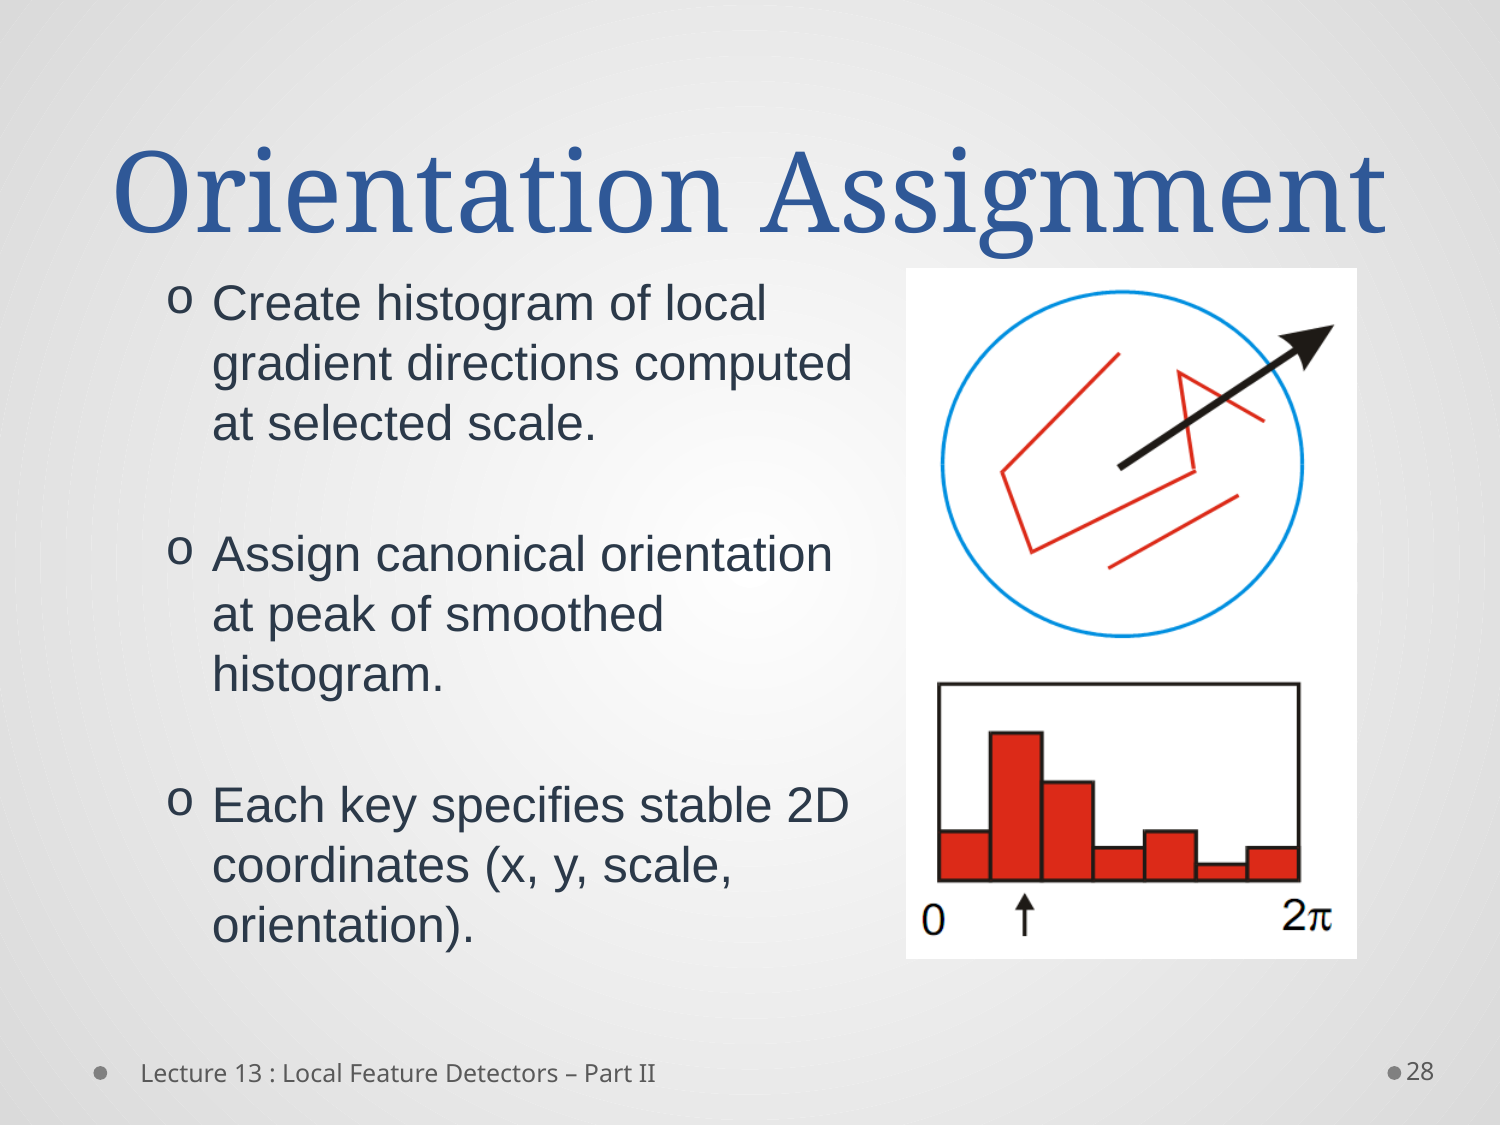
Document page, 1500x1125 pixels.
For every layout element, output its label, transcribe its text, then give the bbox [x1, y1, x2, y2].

title Orientation Assignment [75, 0, 1425, 263]
picture [906, 268, 1357, 959]
slide_number 28 [1401, 1042, 1494, 1103]
list Create histogram of local gradient directions computed at selected scale. Assign canonical orientation at peak of smoothed histogram. Each key specifies stable 2D coordinates (x, y, scale, orientation). [74, 262, 882, 1006]
